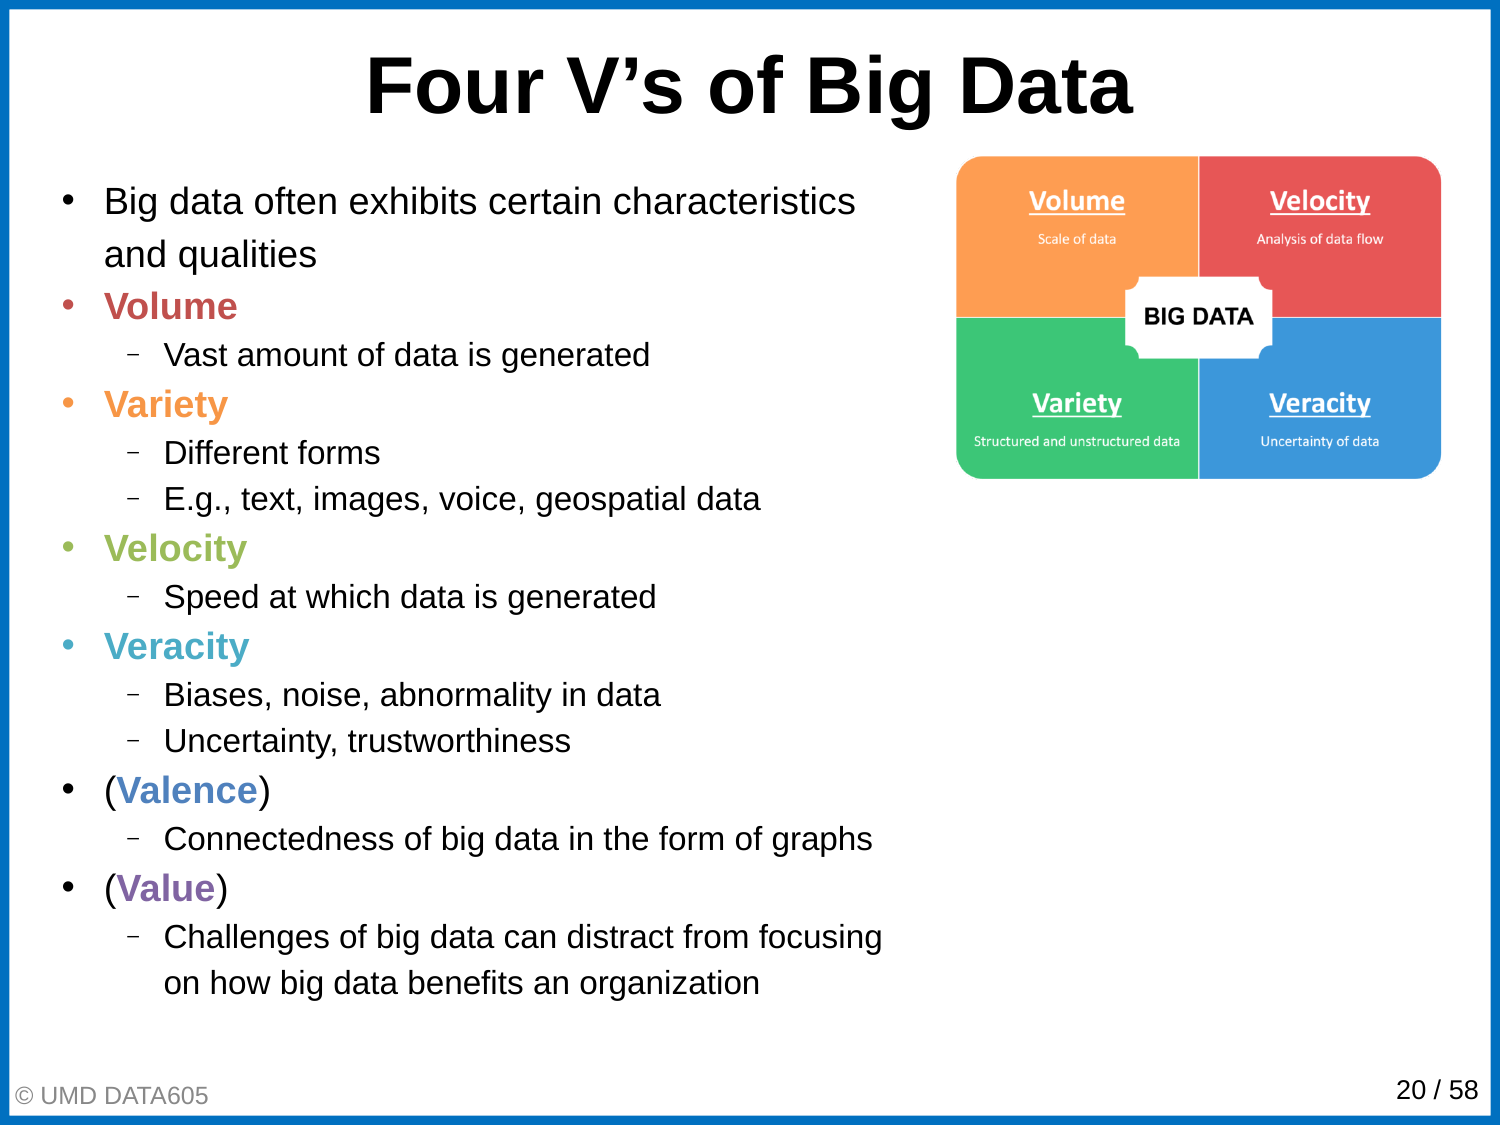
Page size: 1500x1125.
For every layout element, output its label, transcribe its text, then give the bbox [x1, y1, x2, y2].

slide_number ‹#› / 58 [1344, 1065, 1494, 1125]
title Four V’s of Big Data [24, 24, 1475, 138]
list Big data often exhibits certain characteristics and qualities Volume Vast amount of data is generated Variety Different forms E.g., text, images, voice, geospatial data Velocity Speed at which data is generated Veracity Biases, noise, abnormality in data Uncertainty, trustworthiness (Valence) Connectedness of big data in the form of graphs (Value) Challenges of big data can distract from focusing on how big data benefits an organization [37, 162, 941, 1025]
footer © UMD DATA605 [0, 1065, 550, 1125]
picture [955, 154, 1442, 480]
